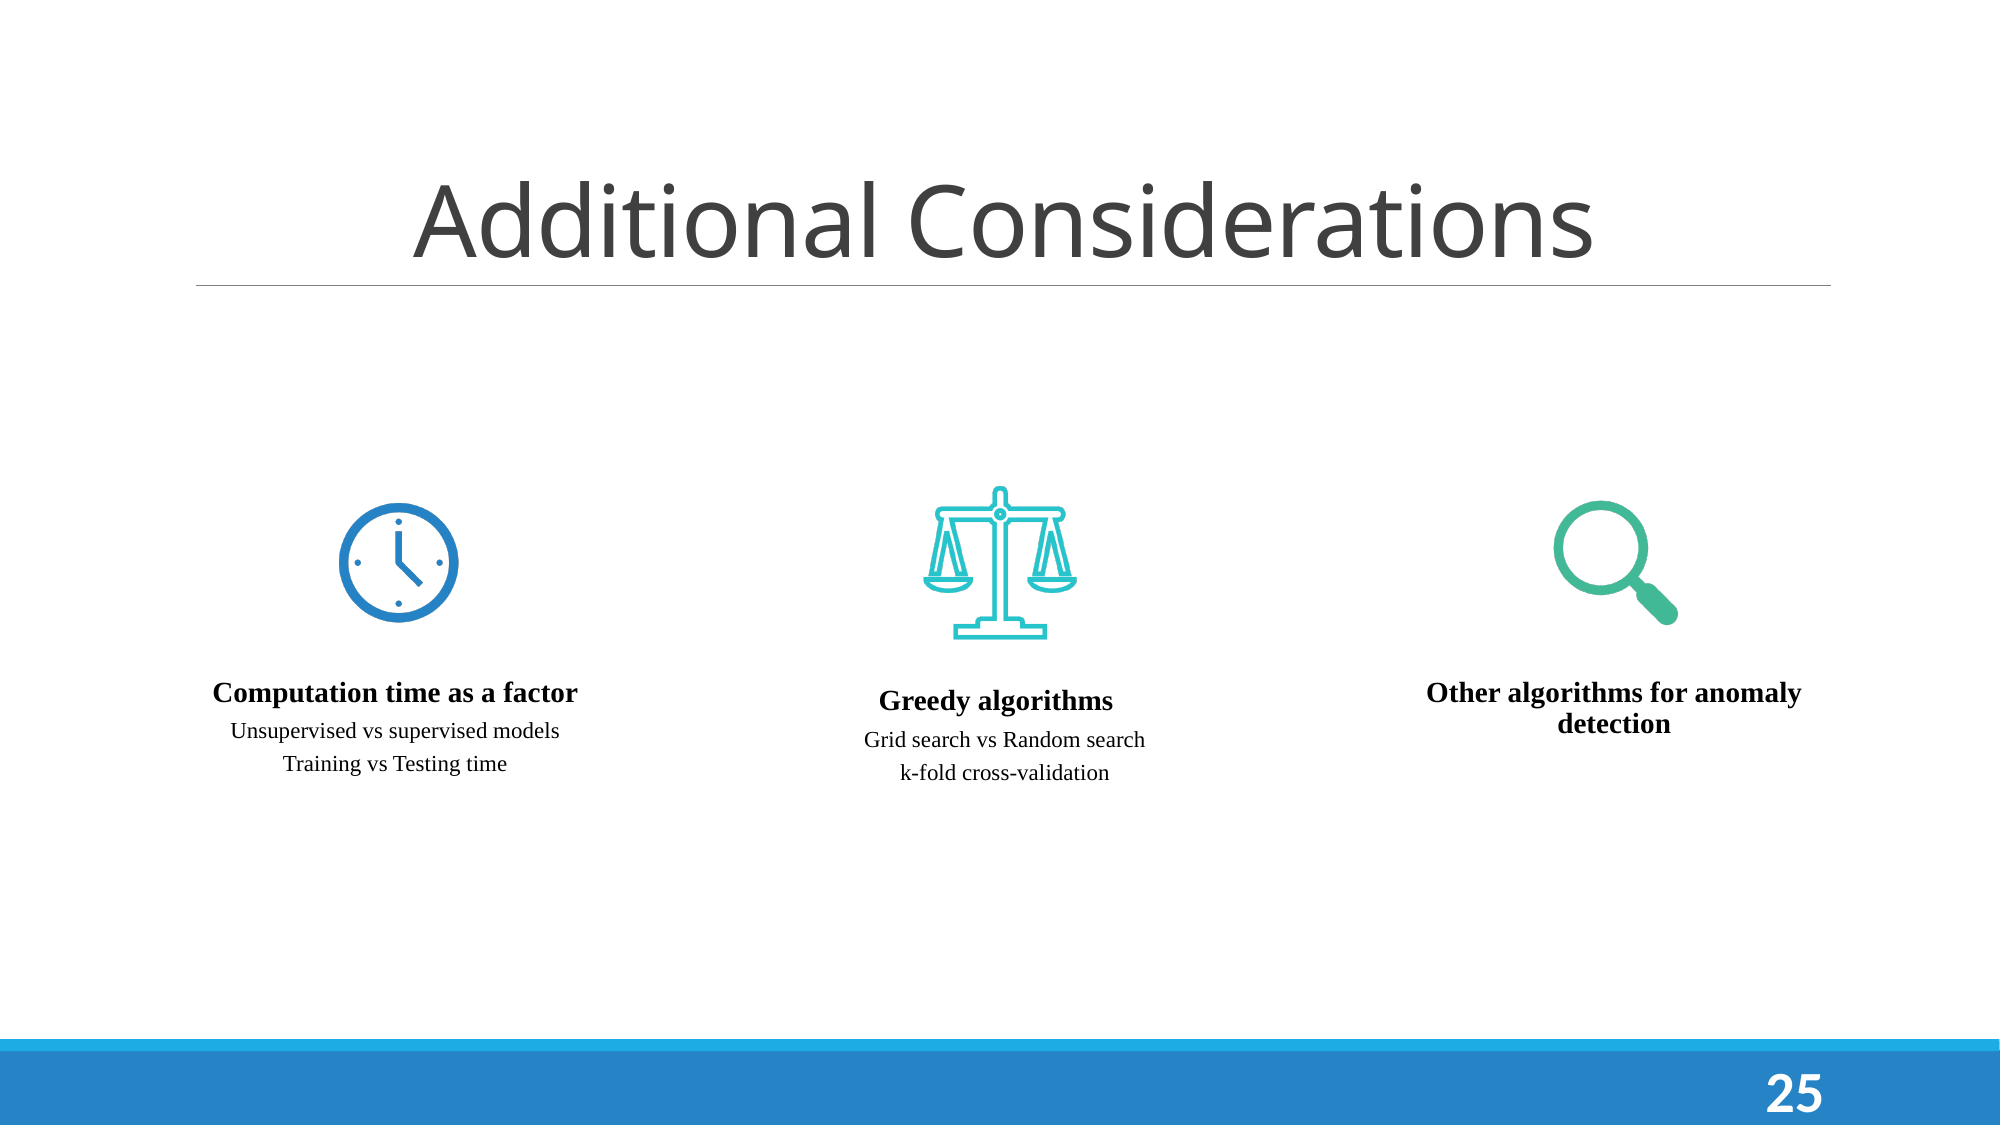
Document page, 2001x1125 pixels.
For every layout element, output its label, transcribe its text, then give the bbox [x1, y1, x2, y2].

slide_number 25 [1624, 1059, 1840, 1120]
title Additional Considerations [180, 47, 1830, 285]
text_box [0, 1039, 2000, 1053]
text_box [179, 343, 1831, 966]
text_box [0, 1053, 2000, 1125]
picture [910, 472, 1090, 652]
